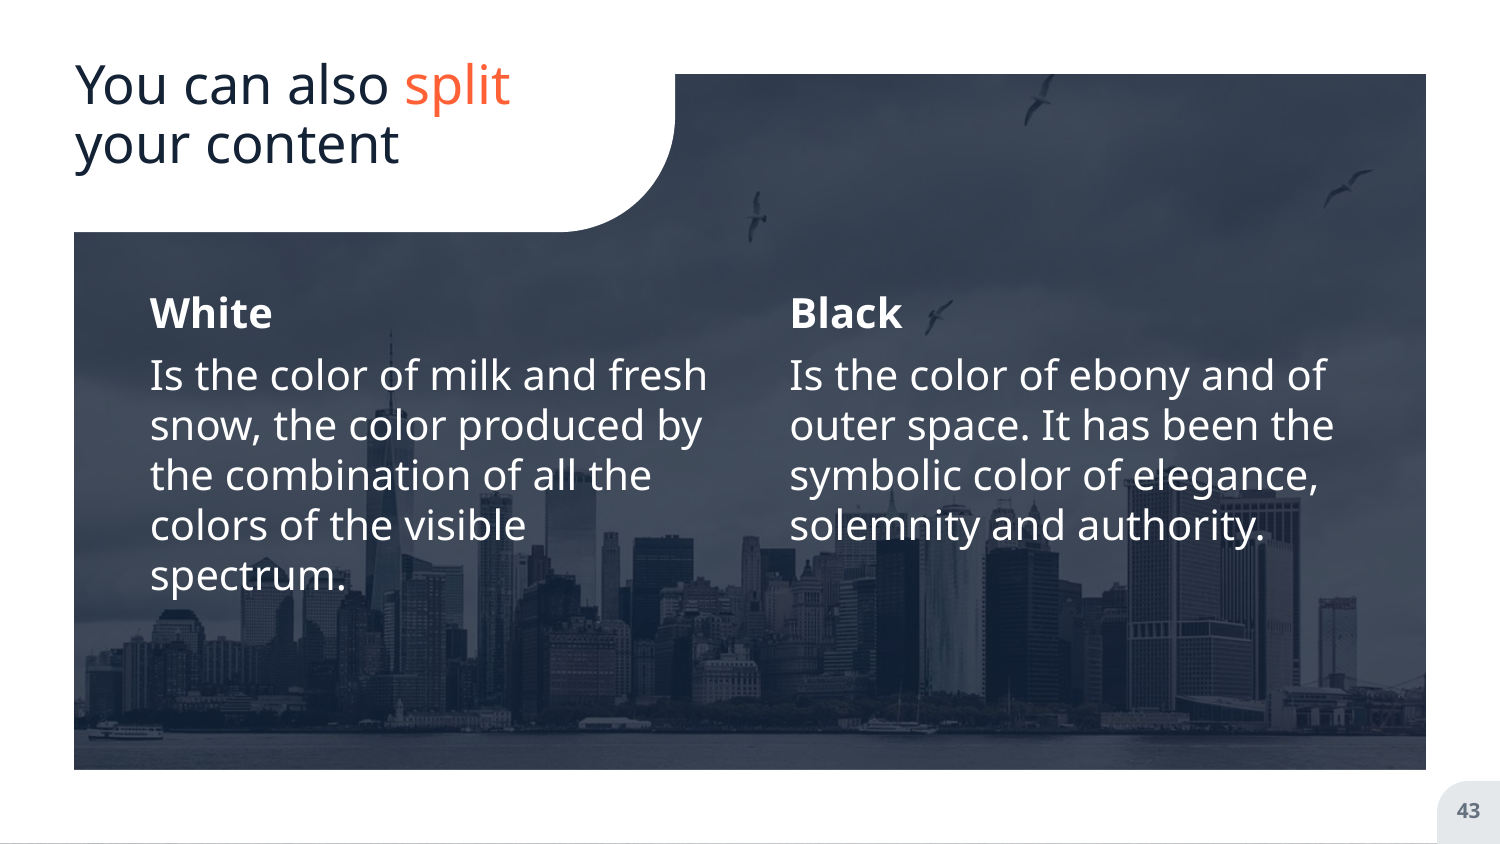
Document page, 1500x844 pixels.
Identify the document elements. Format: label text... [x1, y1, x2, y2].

list White Is the color of milk and fresh snow, the color produced by the combination of all the colors of the visible spectrum. [149, 286, 711, 719]
title You can also split your content [75, 0, 596, 233]
list Black Is the color of ebony and of outer space. It has been the symbolic color of elegance, solemnity and authority. [789, 286, 1351, 719]
slide_number 43 [1437, 780, 1500, 844]
